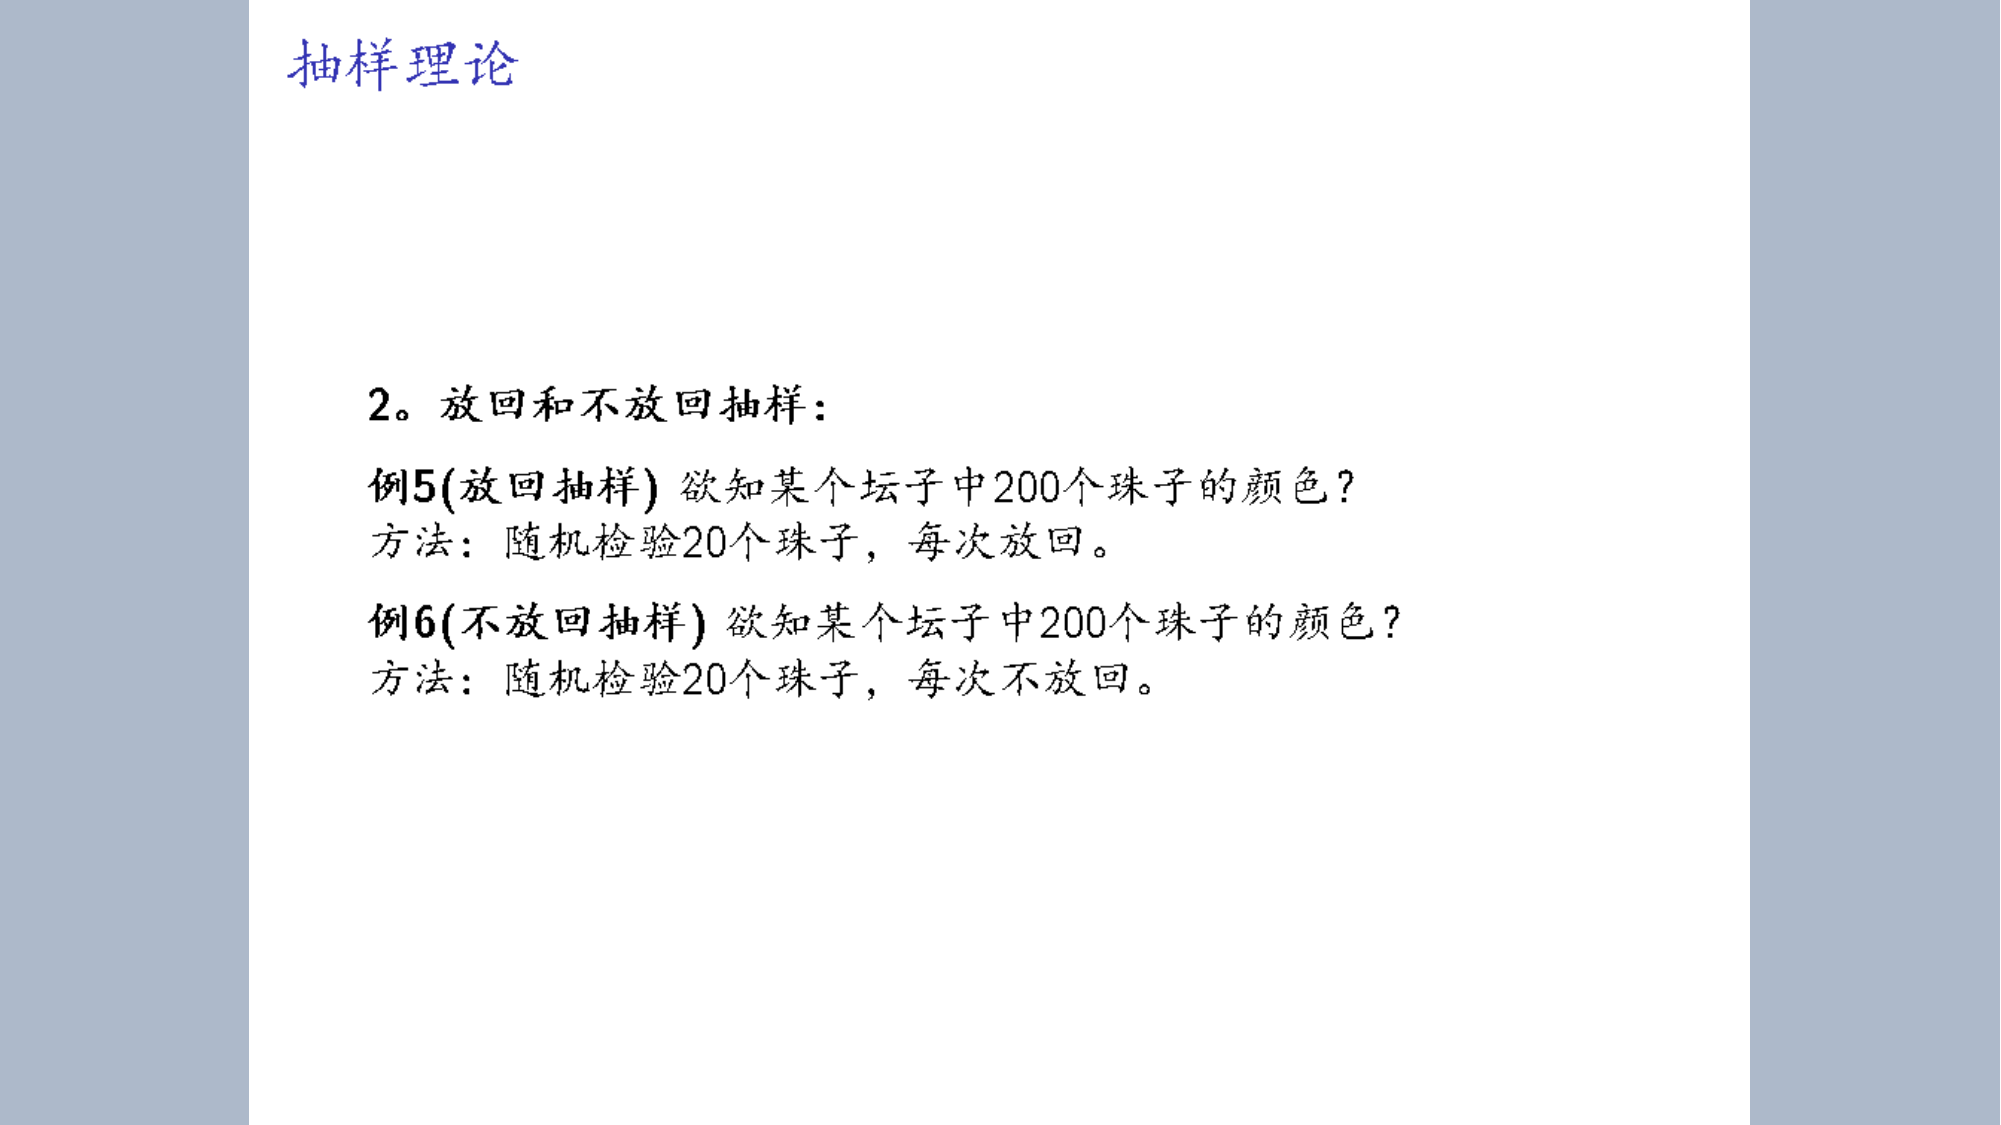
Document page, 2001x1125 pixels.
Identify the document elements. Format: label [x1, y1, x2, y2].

picture [249, 0, 1750, 1125]
